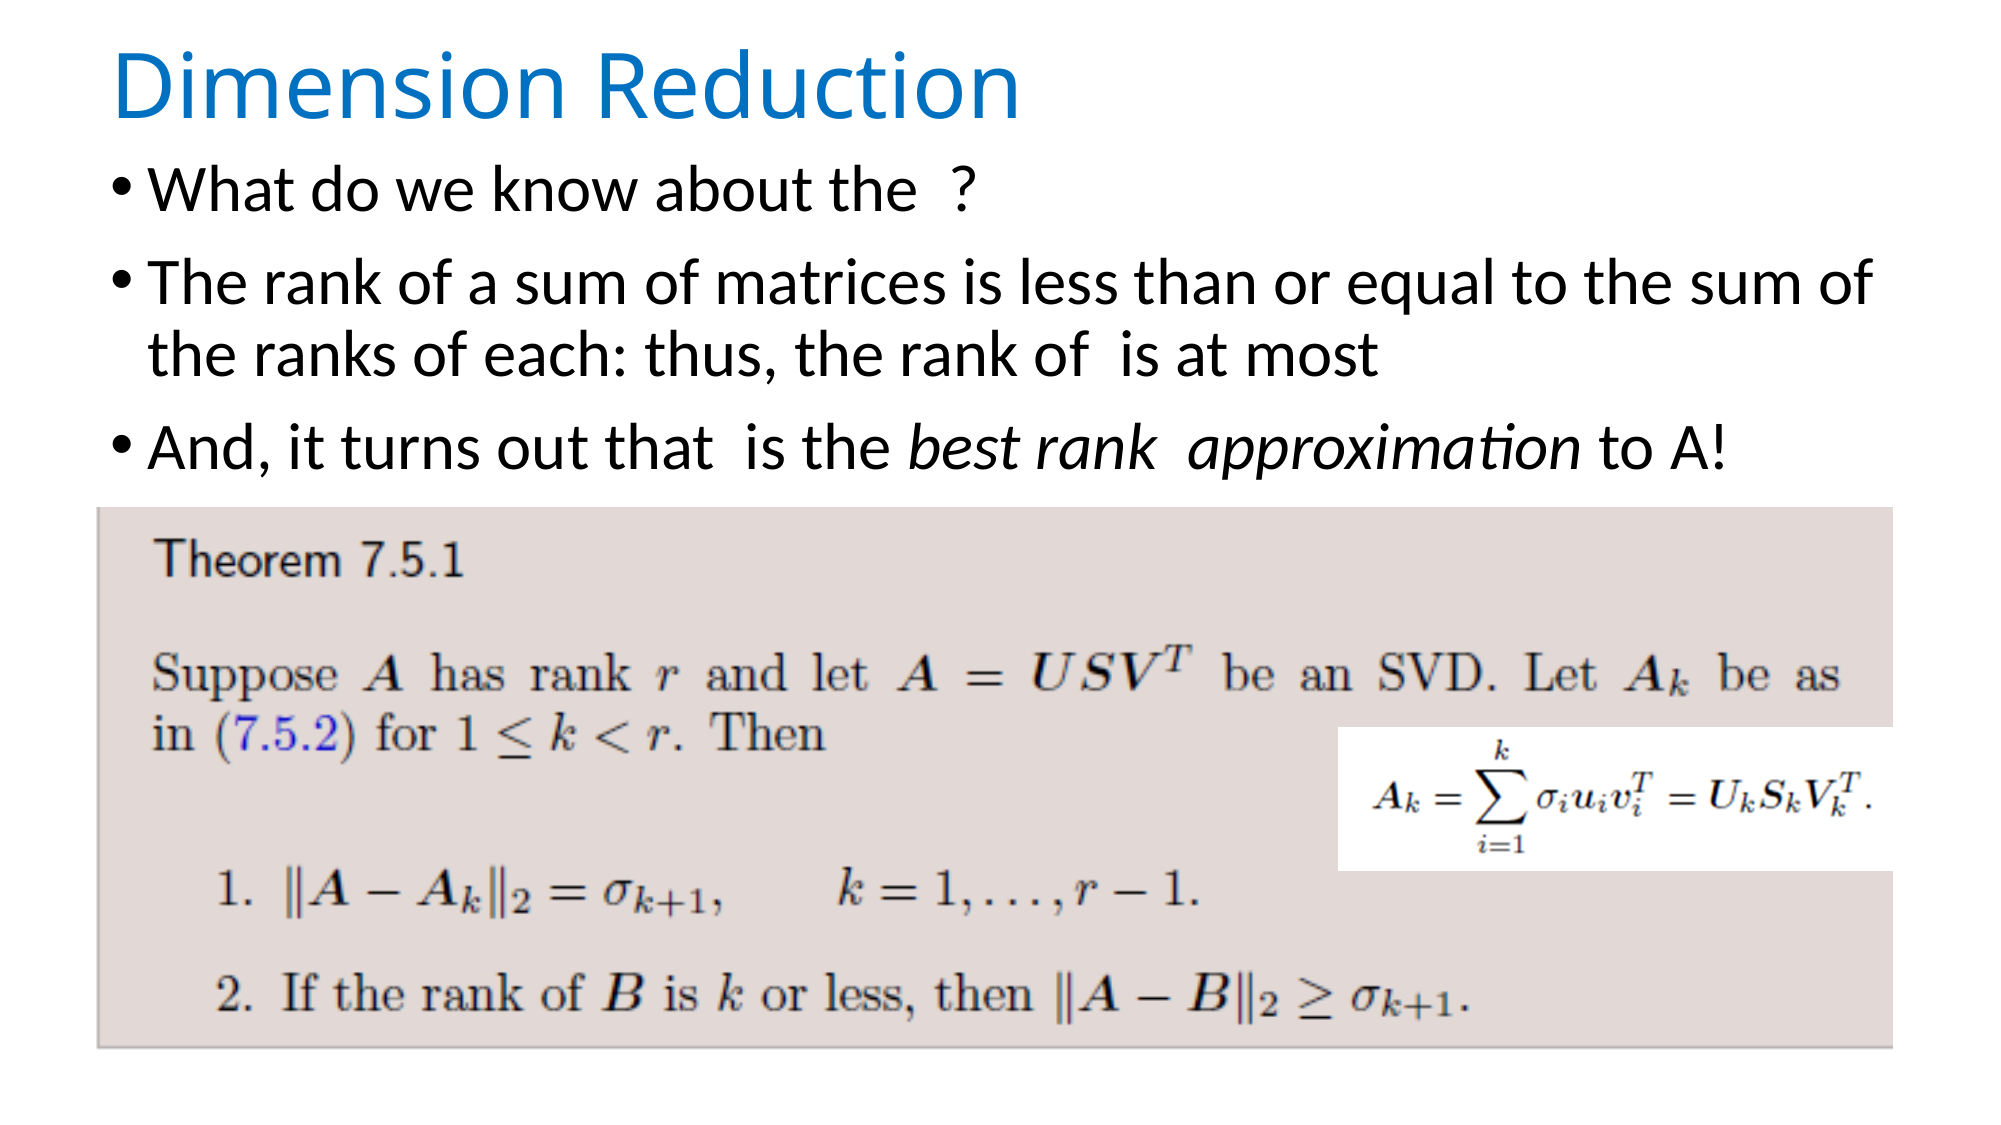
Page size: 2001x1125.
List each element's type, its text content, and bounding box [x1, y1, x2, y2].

title Dimension Reduction [95, 32, 1821, 147]
picture [95, 507, 1893, 1055]
